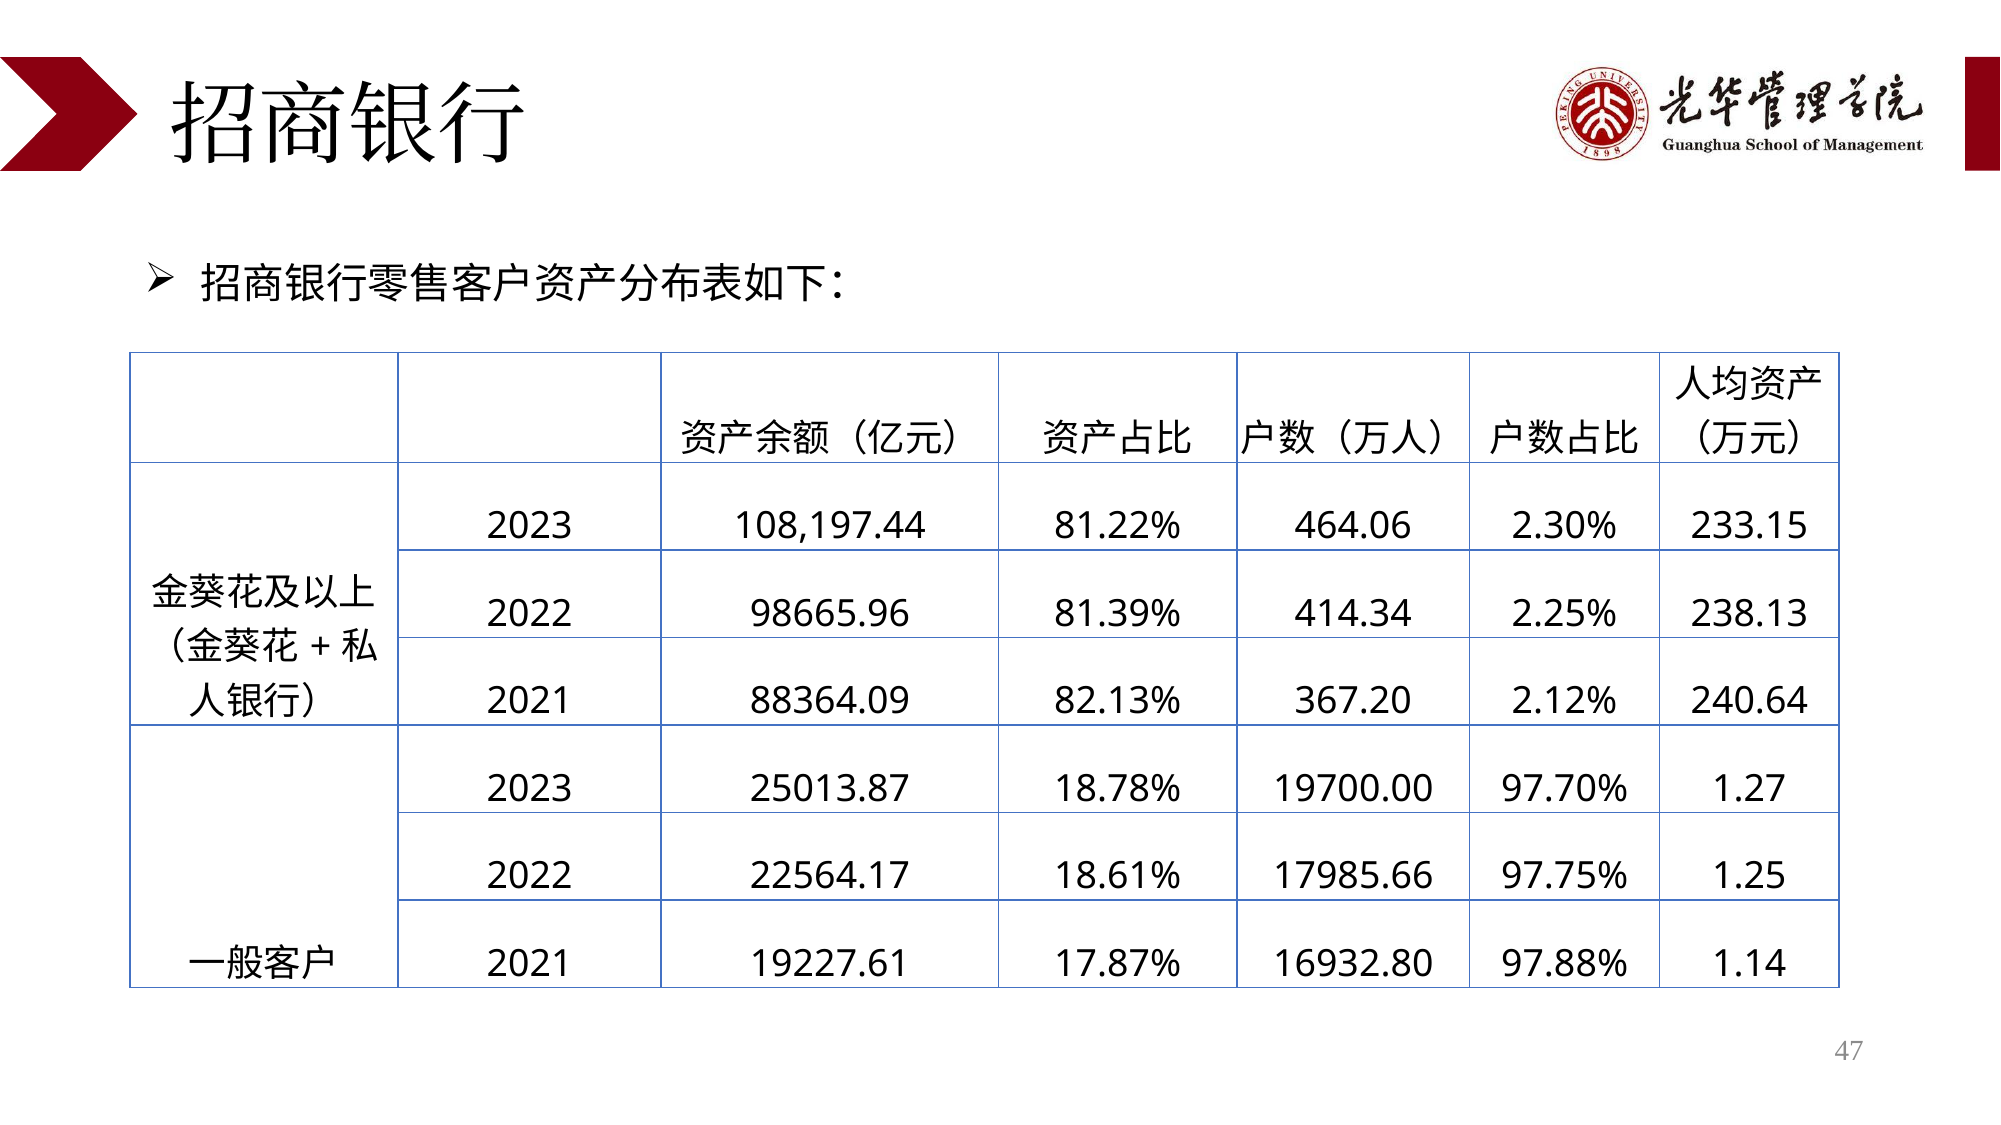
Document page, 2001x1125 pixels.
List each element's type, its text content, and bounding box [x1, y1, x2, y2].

table_cell 88364.09 [662, 638, 998, 724]
table_cell 18.61% [999, 813, 1236, 899]
table_cell 97.88% [1470, 901, 1659, 987]
table_cell 2.12% [1470, 638, 1659, 724]
title 招商银行 [154, 59, 1537, 195]
table_cell 19227.61 [662, 901, 998, 987]
table_cell 98665.96 [662, 551, 998, 637]
table_cell 108,197.44 [662, 463, 998, 549]
table_cell 2021 [399, 901, 660, 987]
table_cell 1.27 [1660, 726, 1838, 812]
table_cell 81.39% [999, 551, 1236, 637]
table_cell 2021 [399, 638, 660, 724]
table_header 户数占比 [1470, 353, 1659, 462]
table_cell 367.20 [1238, 638, 1469, 724]
table_cell 25013.87 [662, 726, 998, 812]
table_cell 17985.66 [1238, 813, 1469, 899]
table_header 户数（万人） [1238, 353, 1469, 462]
table_cell 1.14 [1660, 901, 1838, 987]
table_cell 2022 [399, 813, 660, 899]
table_cell 97.75% [1470, 813, 1659, 899]
table_header [131, 353, 397, 462]
table_cell 18.78% [999, 726, 1236, 812]
table_cell 81.22% [999, 463, 1236, 549]
picture [1507, 27, 1965, 200]
table_cell 240.64 [1660, 638, 1838, 724]
table_cell 19700.00 [1238, 726, 1469, 812]
table_header 人均资产（万元） [1660, 353, 1838, 462]
table_cell 22564.17 [662, 813, 998, 899]
table_cell 238.13 [1660, 551, 1838, 637]
table_cell 1.25 [1660, 813, 1838, 899]
table_cell 2.30% [1470, 463, 1659, 549]
table_cell 82.13% [999, 638, 1236, 724]
table_cell 金葵花及以上（金葵花+私人银行） [131, 463, 397, 724]
table_cell 17.87% [999, 901, 1236, 987]
table_cell 97.70% [1470, 726, 1659, 812]
table_cell 2023 [399, 726, 660, 812]
table_header 资产占比 [999, 353, 1236, 462]
table_cell 414.34 [1238, 551, 1469, 637]
slide_number 47 [1429, 1018, 1880, 1079]
table_cell 2022 [399, 551, 660, 637]
table_cell 233.15 [1660, 463, 1838, 549]
table_cell 464.06 [1238, 463, 1469, 549]
text_box 招商银行零售客户资产分布表如下： [129, 249, 1703, 315]
table_cell 2023 [399, 463, 660, 549]
table_header 资产余额（亿元） [662, 353, 998, 462]
table_header [399, 353, 660, 462]
table_cell 一般客户 [131, 726, 397, 987]
table_cell 2.25% [1470, 551, 1659, 637]
table_cell 16932.80 [1238, 901, 1469, 987]
